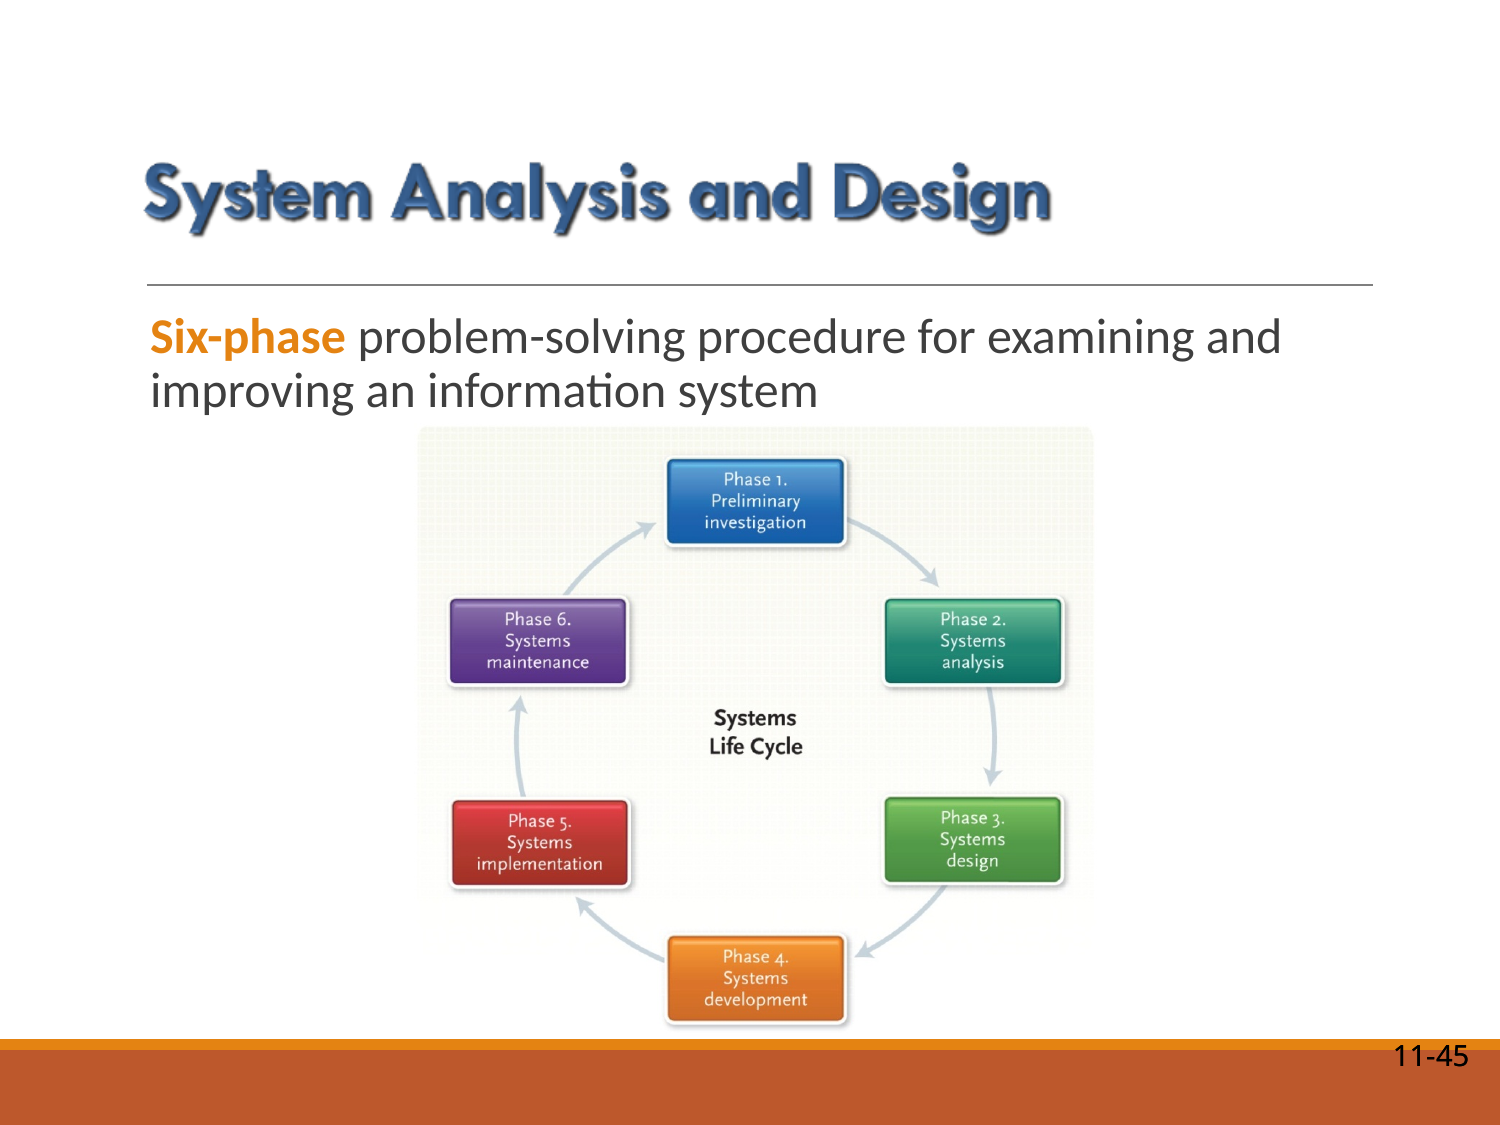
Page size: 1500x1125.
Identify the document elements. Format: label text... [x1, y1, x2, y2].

picture [414, 423, 1097, 1038]
list Six-phase problem-solving procedure for examining and improving an information system [135, 302, 1373, 963]
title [88, 93, 1488, 285]
